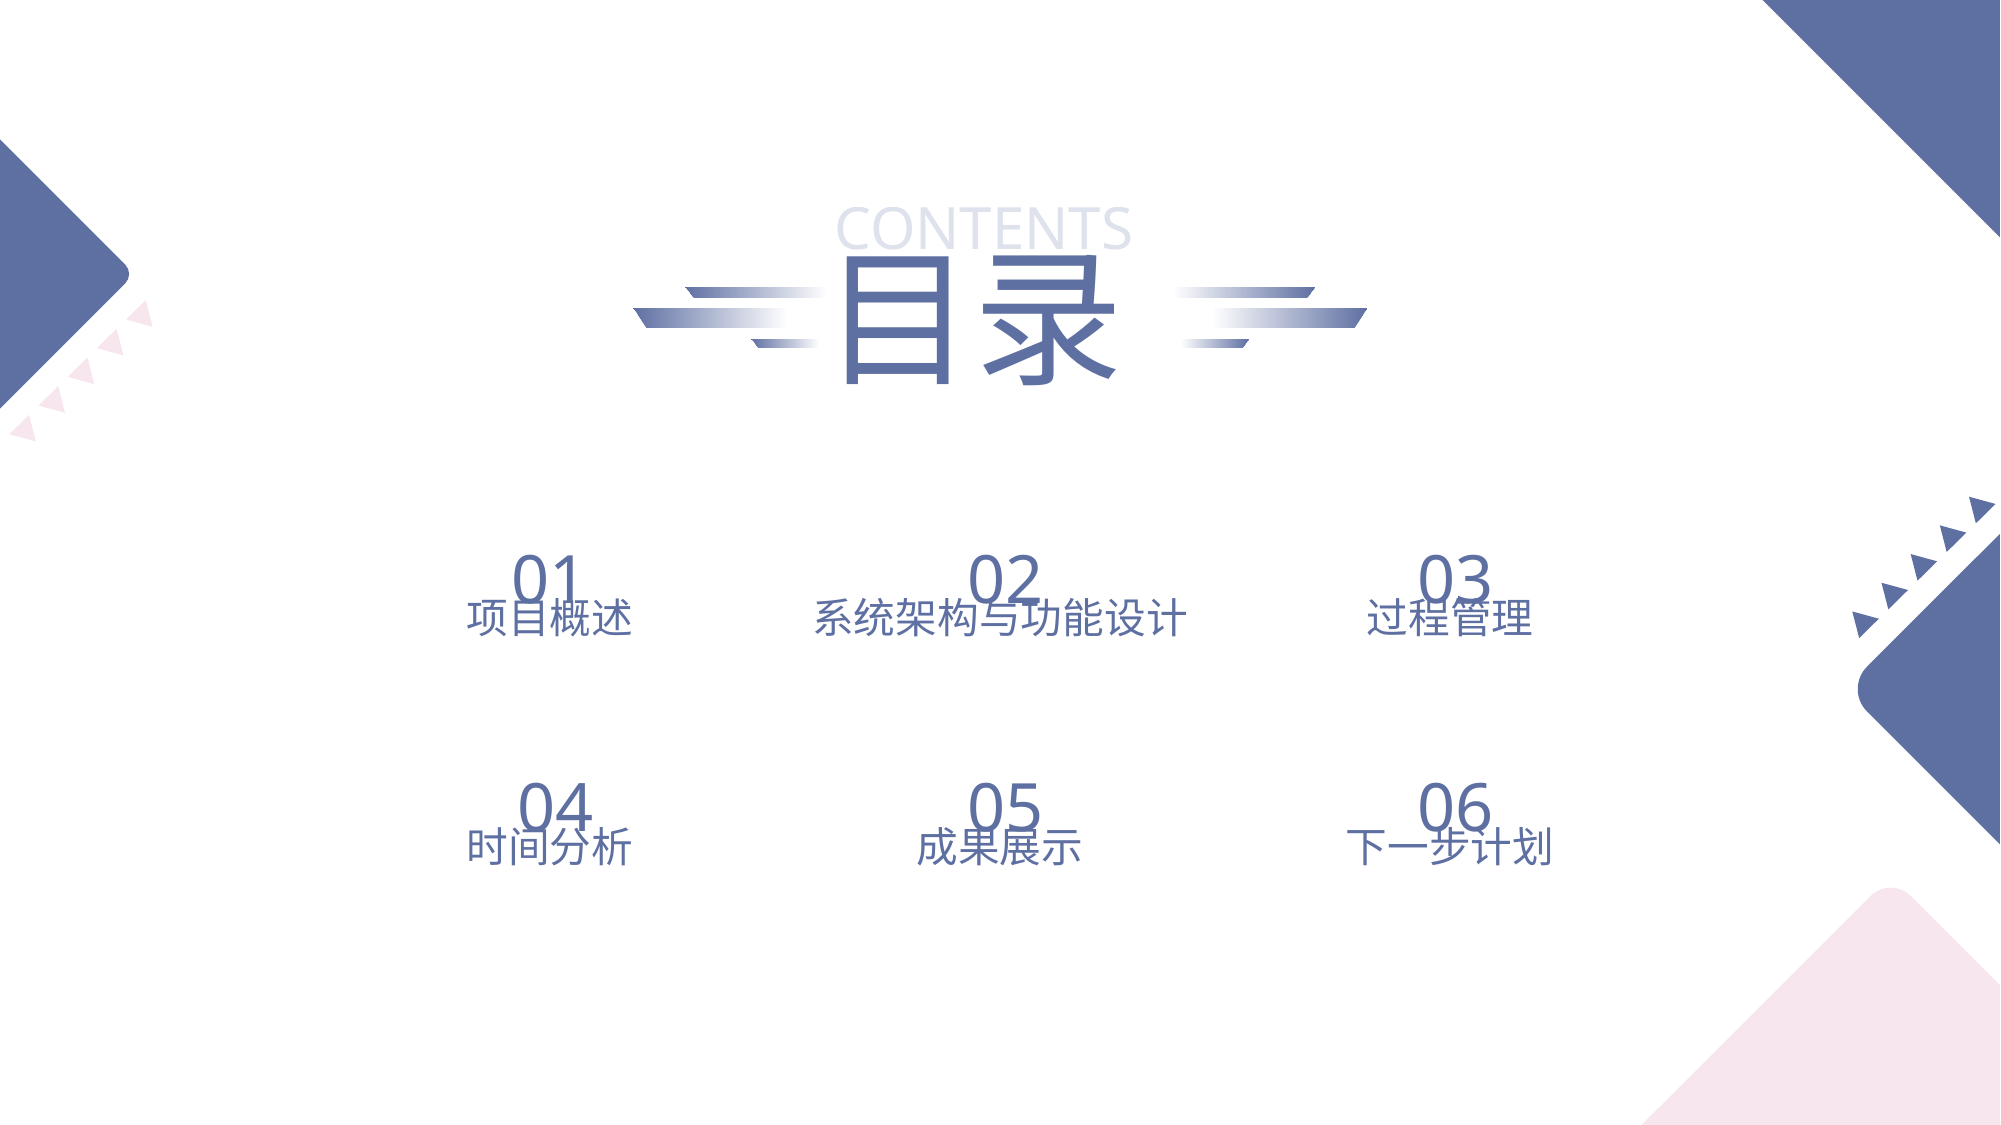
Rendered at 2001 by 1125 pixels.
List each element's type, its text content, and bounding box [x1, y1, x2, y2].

text_box 02 [967, 536, 1045, 617]
text_box 下一步计划 [1345, 820, 1555, 871]
text_box 成果展示 [916, 820, 1084, 871]
text_box 06 [1417, 765, 1495, 846]
text_box 系统架构与功能设计 [812, 592, 1188, 643]
text_box 03 [1417, 536, 1495, 617]
text_box 04 [517, 765, 595, 846]
text_box 过程管理 [1366, 592, 1534, 643]
text_box 05 [967, 765, 1045, 846]
text_box 01 [511, 536, 589, 617]
text_box 项目概述 [466, 592, 634, 643]
text_box 时间分析 [466, 820, 634, 871]
